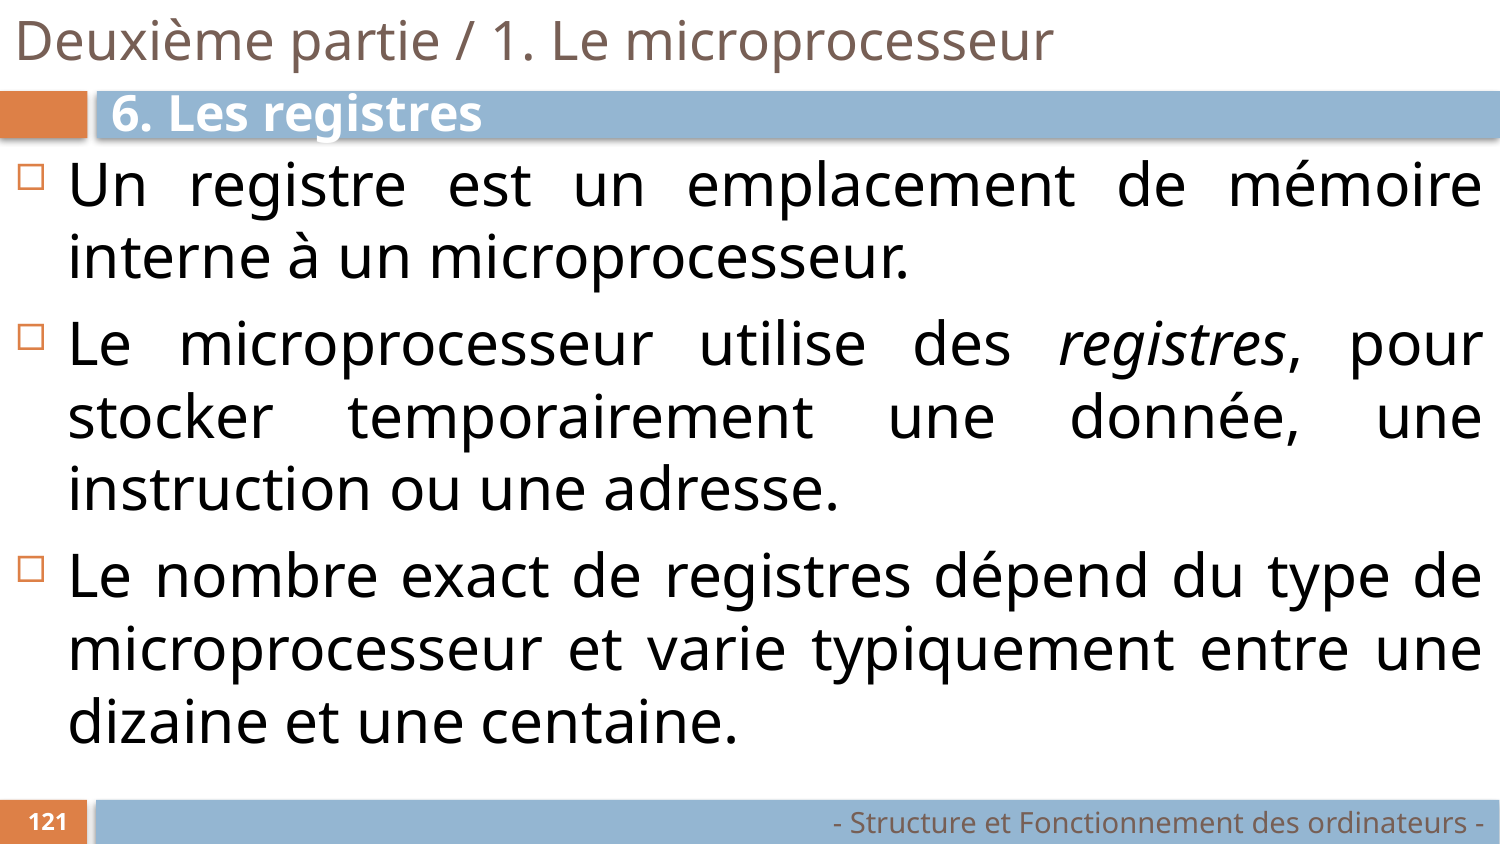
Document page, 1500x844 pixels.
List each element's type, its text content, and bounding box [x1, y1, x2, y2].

title Deuxième partie / 1. Le microprocesseur [0, 0, 1500, 80]
list Un registre est un emplacement de mémoire interne à un microprocesseur. Le microprocesseur utilise des registres, pour stocker temporairement une donnée, une instruction ou une adresse. Le nombre exact de registres dépend du type de microprocesseur et varie typiquement entre une dizaine et une centaine. [0, 138, 1500, 800]
footer - Structure et Fonctionnement des ordinateurs - [112, 800, 1500, 844]
text_box 6. Les registres [96, 91, 1500, 133]
